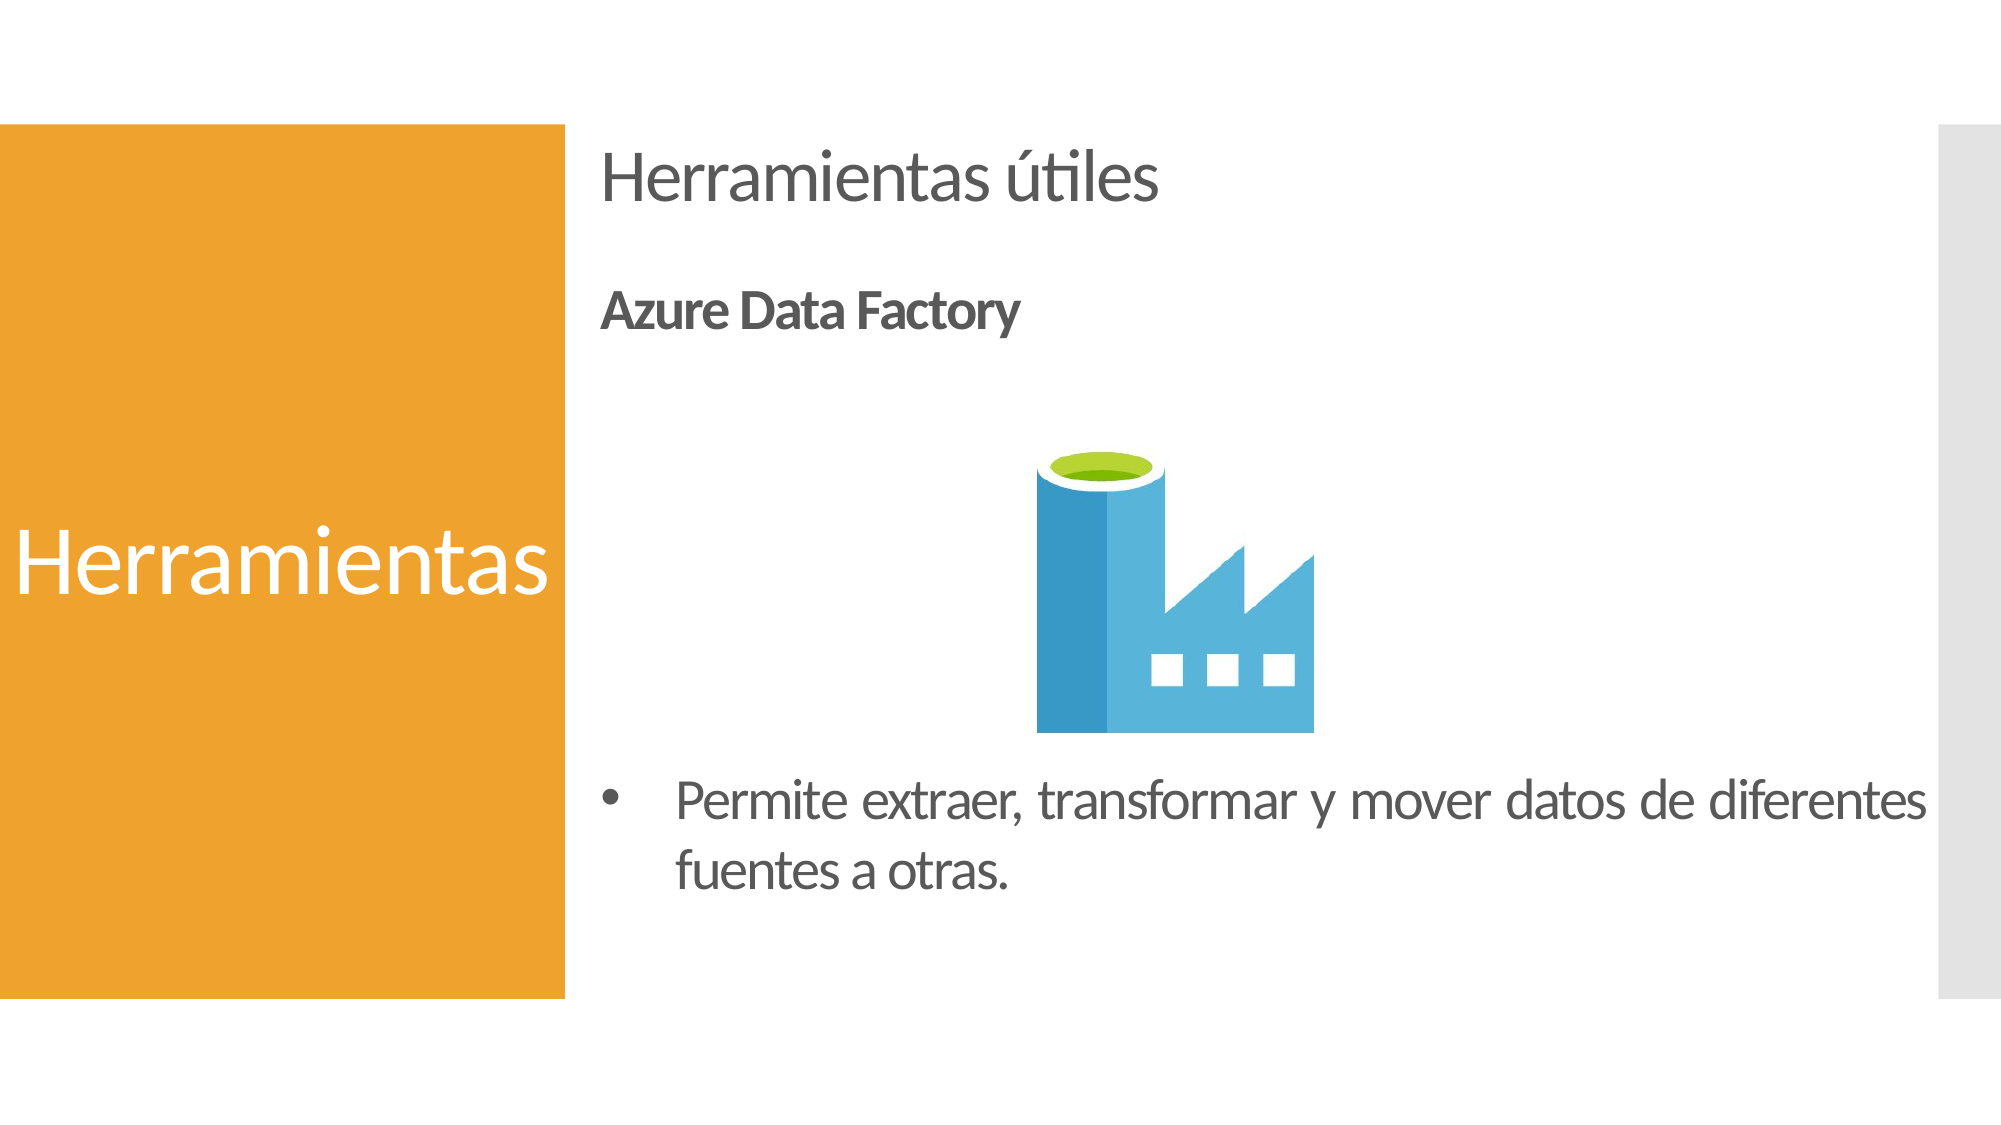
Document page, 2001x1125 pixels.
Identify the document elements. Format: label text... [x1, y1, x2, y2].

text_box Azure Data Factory Permite extraer, transformar y mover datos de diferentes fuentes a otras. [585, 263, 1942, 1125]
text_box Herramientas útiles [585, 73, 1885, 224]
picture [1024, 445, 1314, 735]
title Herramientas [0, 184, 580, 940]
